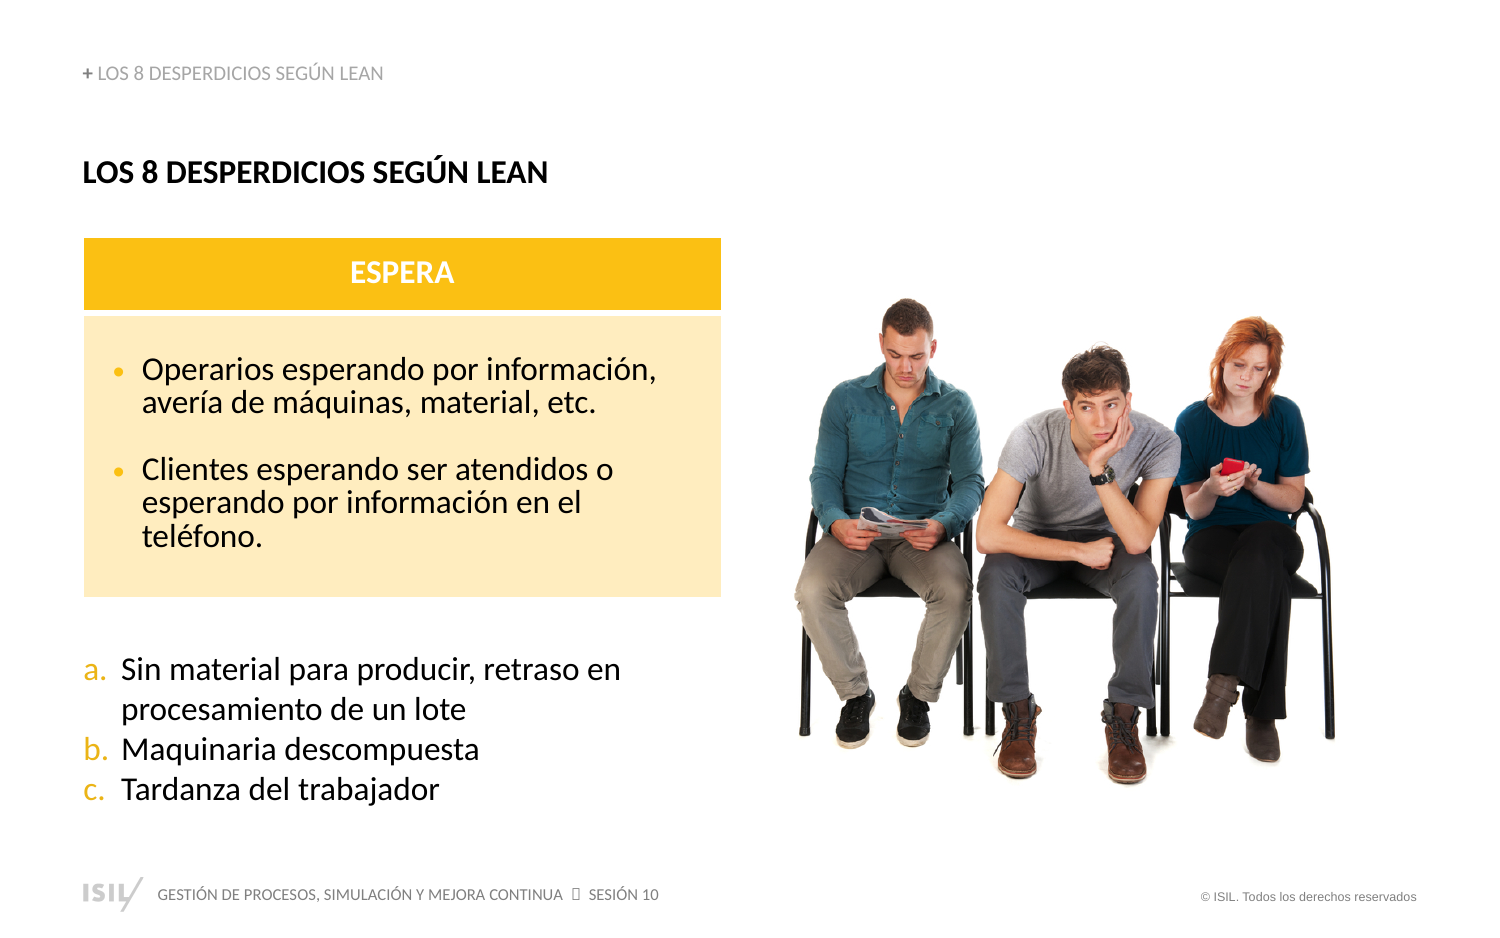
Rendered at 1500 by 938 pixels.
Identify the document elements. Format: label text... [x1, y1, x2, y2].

table_cell Operarios esperando por información, avería de máquinas, material, etc. Clientes esperando ser atendidos o esperando por información en el teléfono. [84, 316, 721, 597]
text_box LOS 8 DESPERDICIOS SEGÚN LEAN [82, 150, 706, 191]
table_header ESPERA [84, 238, 721, 310]
picture [778, 269, 1424, 809]
text_box + LOS 8 DESPERDICIOS SEGÚN LEAN [82, 62, 482, 85]
text_box Sin material para producir, retraso en procesamiento de un lote Maquinaria descompuesta Tardanza del trabajador [83, 647, 707, 808]
